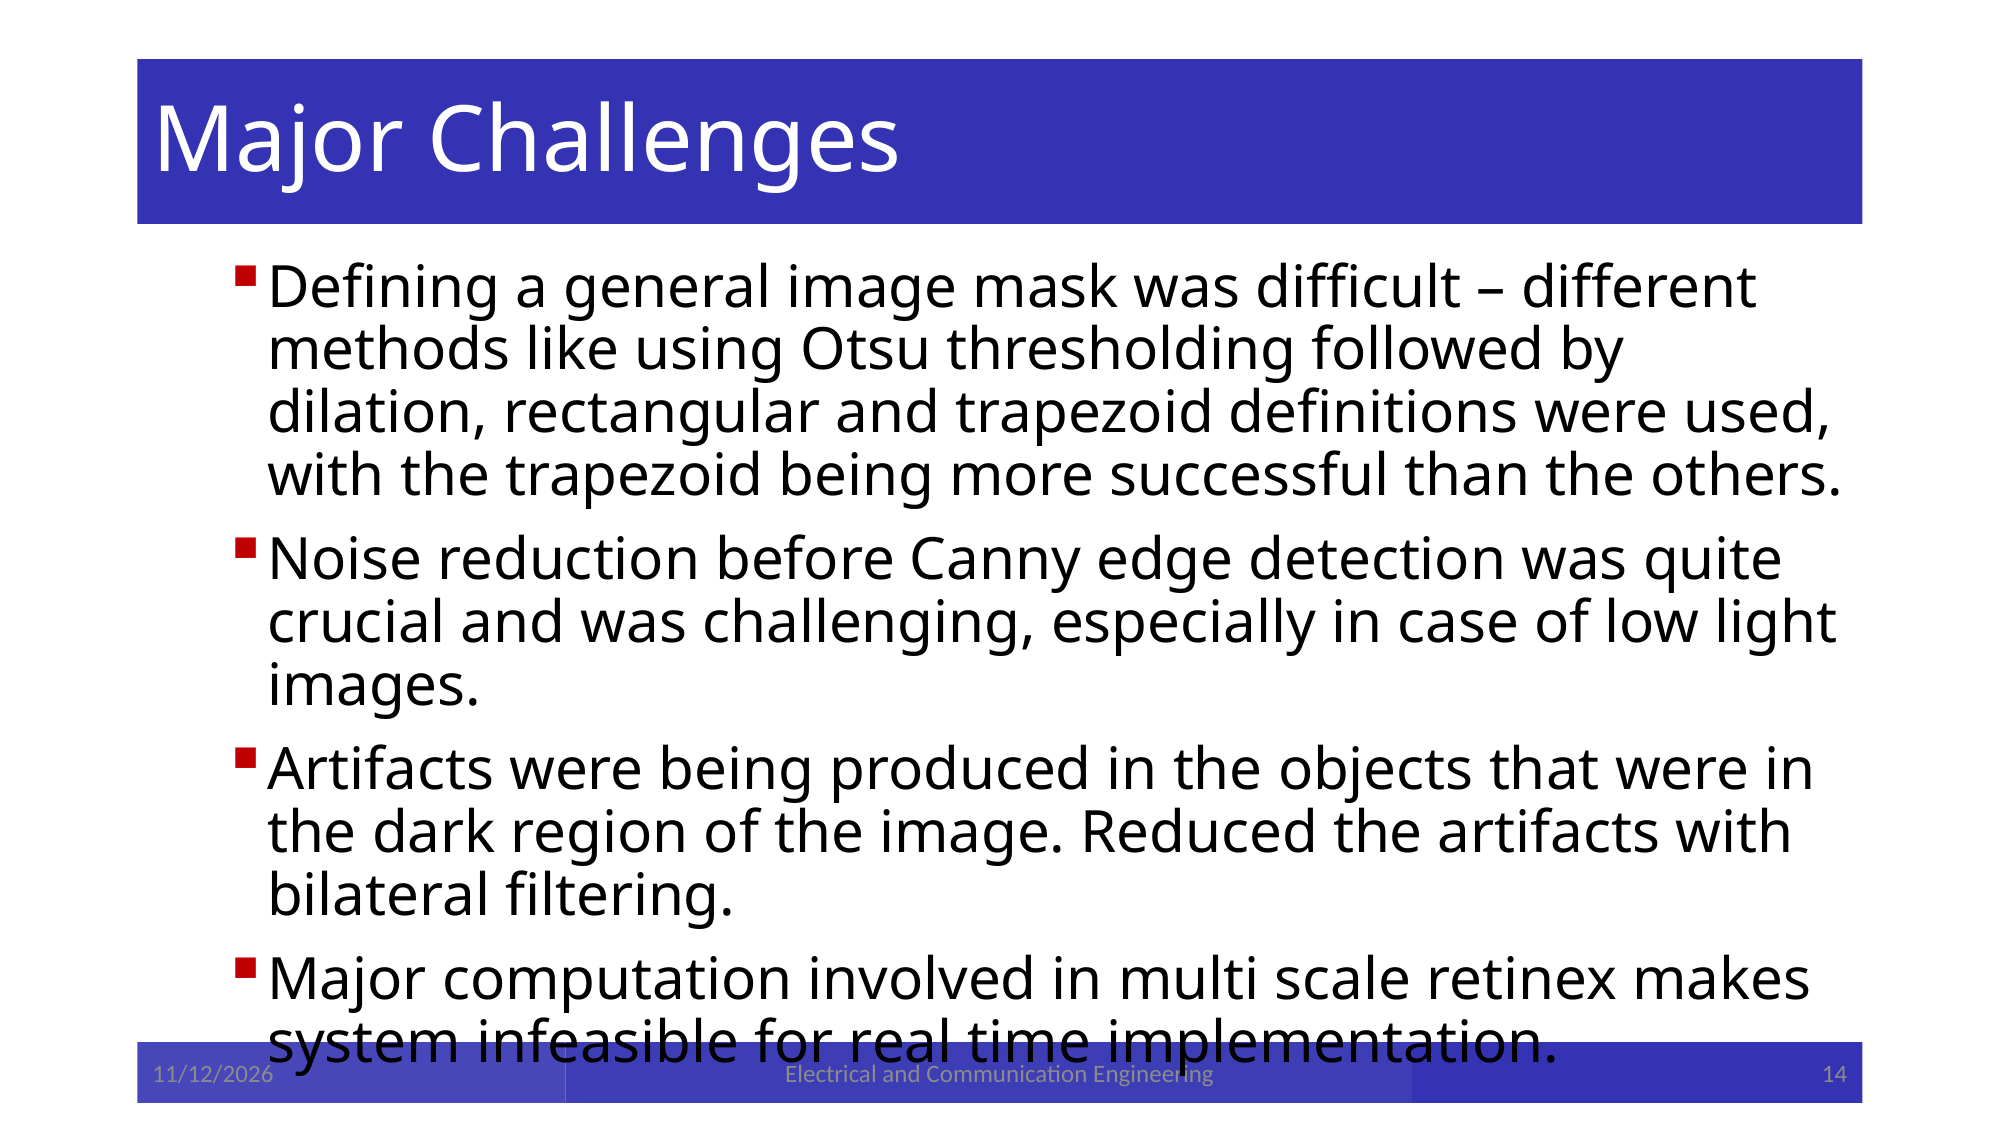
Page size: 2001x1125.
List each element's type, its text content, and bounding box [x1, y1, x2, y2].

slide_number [137, 1042, 565, 1103]
footer Electrical and Communication Engineering [565, 1042, 1412, 1103]
title Major Challenges [137, 59, 1863, 224]
slide_number 14 [1412, 1042, 1863, 1103]
list Defining a general image mask was difficult – different methods like using Otsu thresholding followed by dilation, rectangular and trapezoid definitions were used, with the trapezoid being more successful than the others. Noise reduction before Canny edge detection was quite crucial and was challenging, especially in case of low light images. Artifacts were being produced in the objects that were in the dark region of the image. Reduced the artifacts with bilateral filtering. Major computation involved in multi scale retinex makes system infeasible for real time implementation. [214, 249, 1863, 1014]
